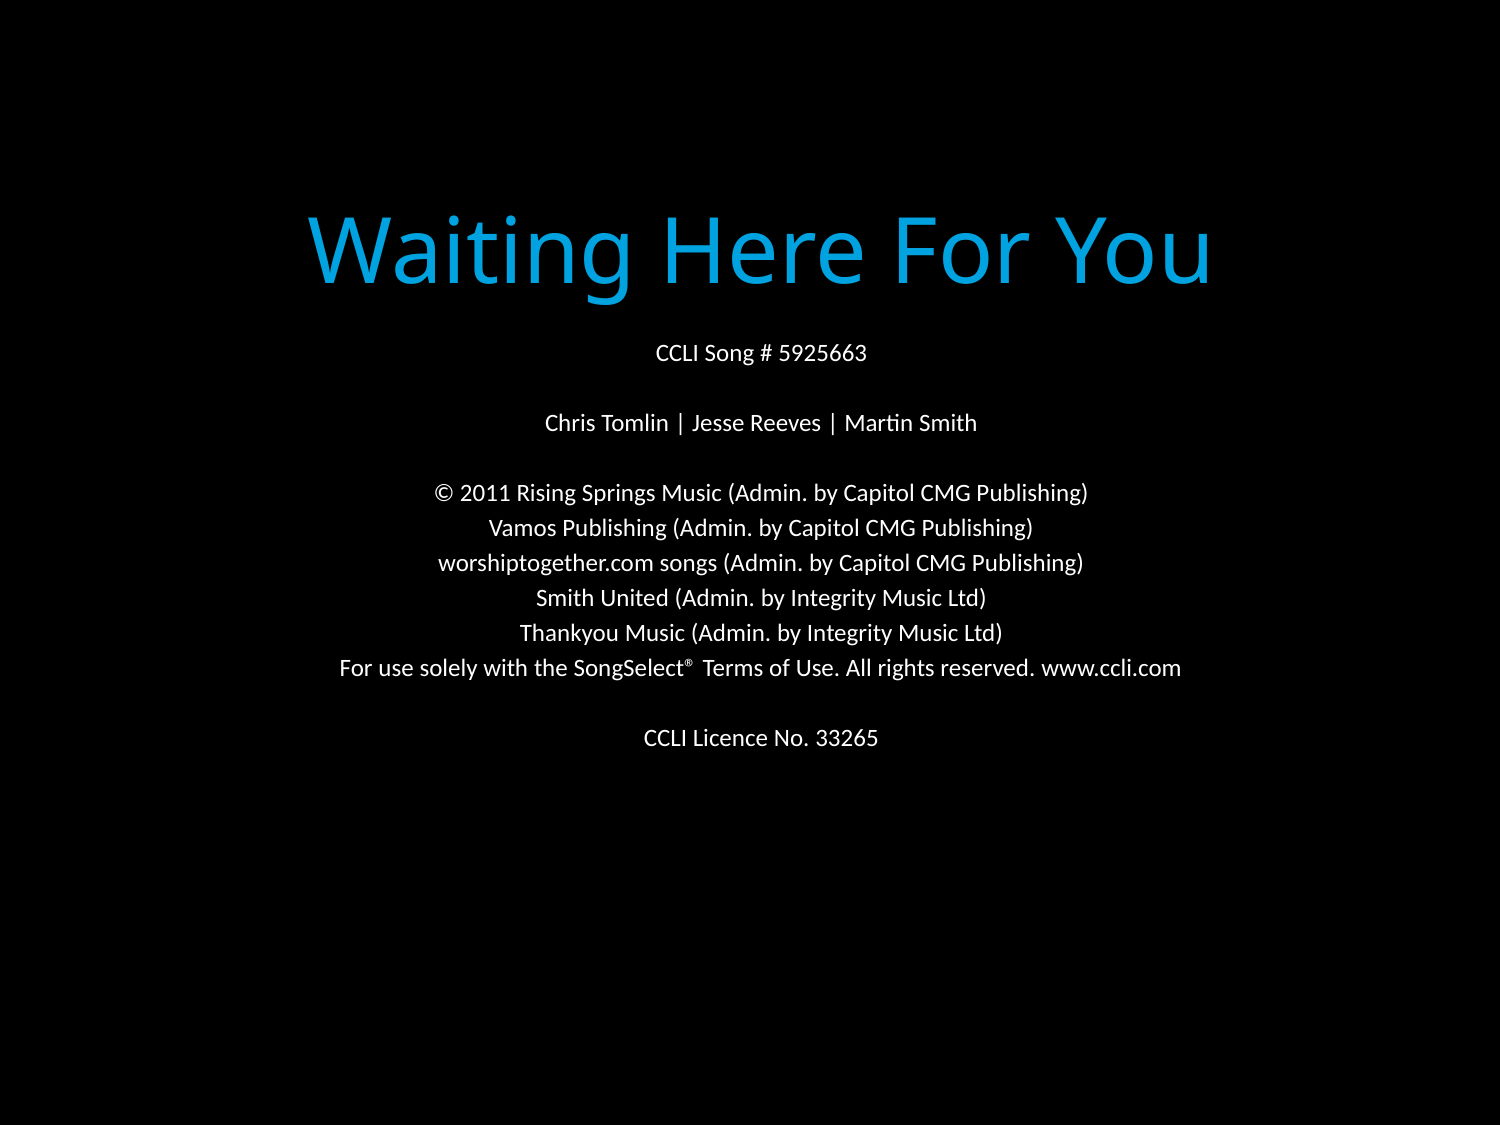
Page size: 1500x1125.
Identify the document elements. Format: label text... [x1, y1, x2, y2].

subtitle Waiting Here For You CCLI Song # 5925663 Chris Tomlin | Jesse Reeves | Martin Smith © 2011 Rising Springs Music (Admin. by Capitol CMG Publishing) Vamos Publishing (Admin. by Capitol CMG Publishing) worshiptogether.com songs (Admin. by Capitol CMG Publishing) Smith United (Admin. by Integrity Music Ltd) Thankyou Music (Admin. by Integrity Music Ltd) For use solely with the SongSelect® Terms of Use. All rights reserved. www.ccli.com CCLI Licence No. 33265 [53, 30, 1471, 1094]
